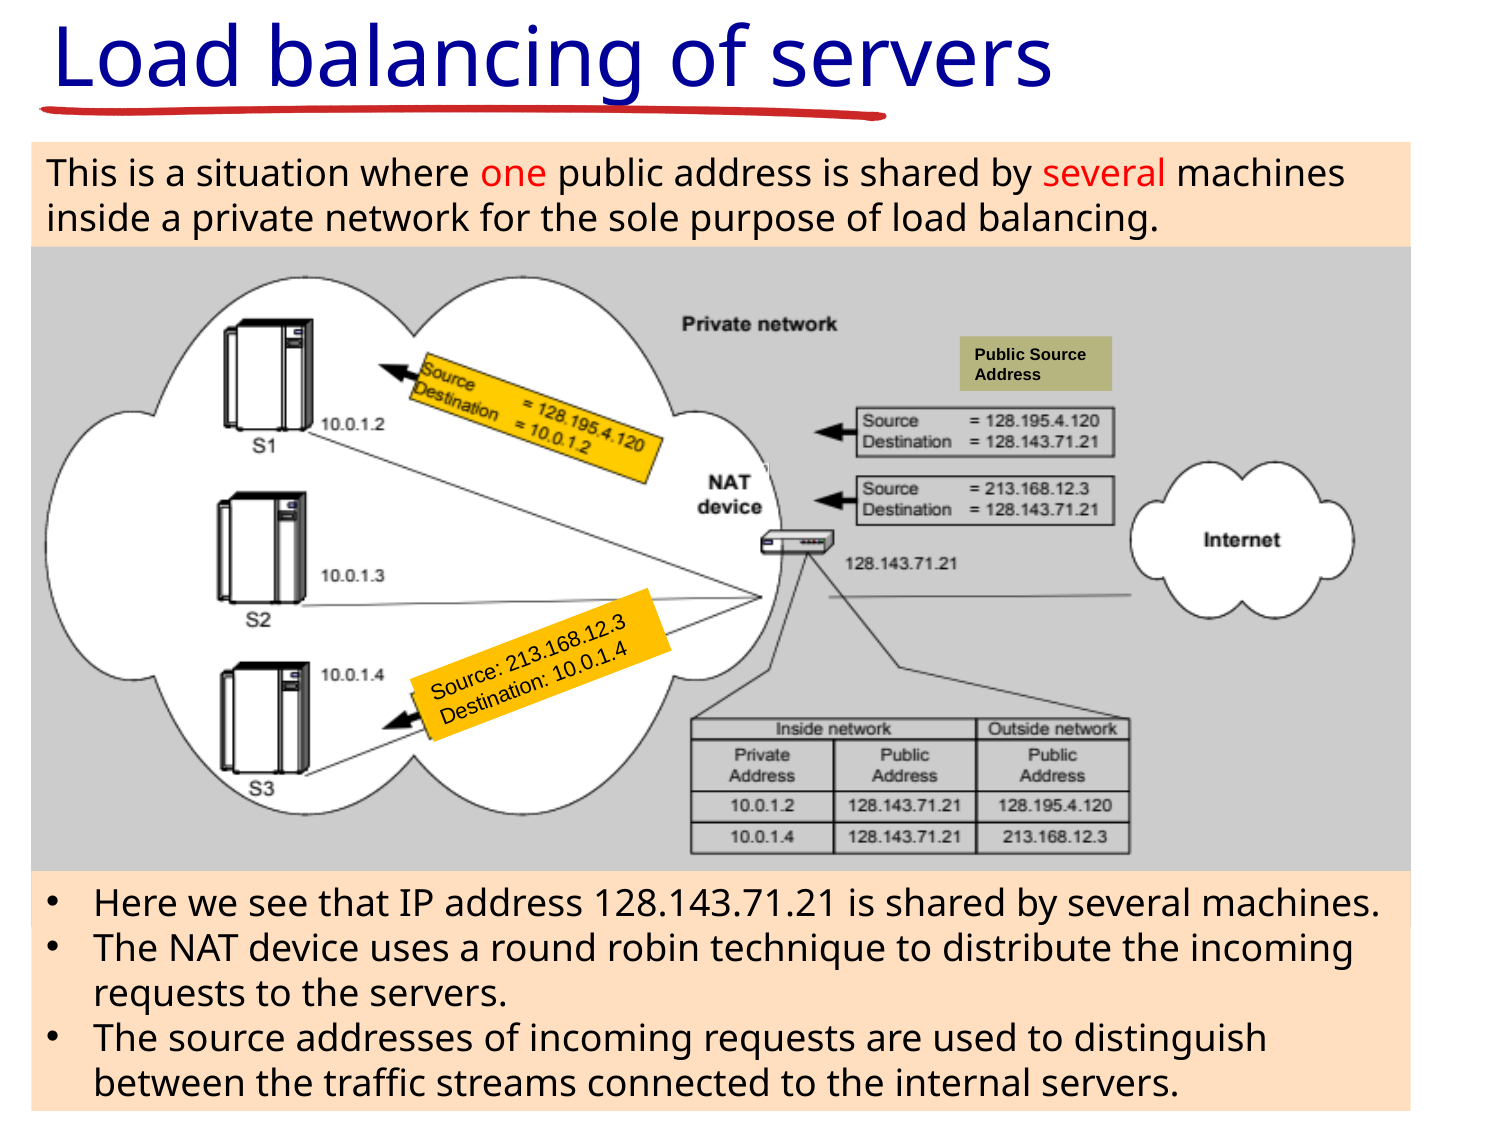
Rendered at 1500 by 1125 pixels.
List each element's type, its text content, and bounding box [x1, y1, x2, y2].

text_box This is a situation where one public address is shared by several machines inside a private network for the sole purpose of load balancing. [31, 141, 1411, 245]
text_box Here we see that IP address 128.143.71.21 is shared by several machines. The NAT device uses a round robin technique to distribute the incoming requests to the servers. The source addresses of incoming requests are used to distinguish between the traffic streams connected to the internal servers. [31, 933, 1411, 1111]
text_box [31, 245, 1411, 928]
title Load balancing of servers [36, 18, 1281, 87]
picture [36, 99, 897, 126]
